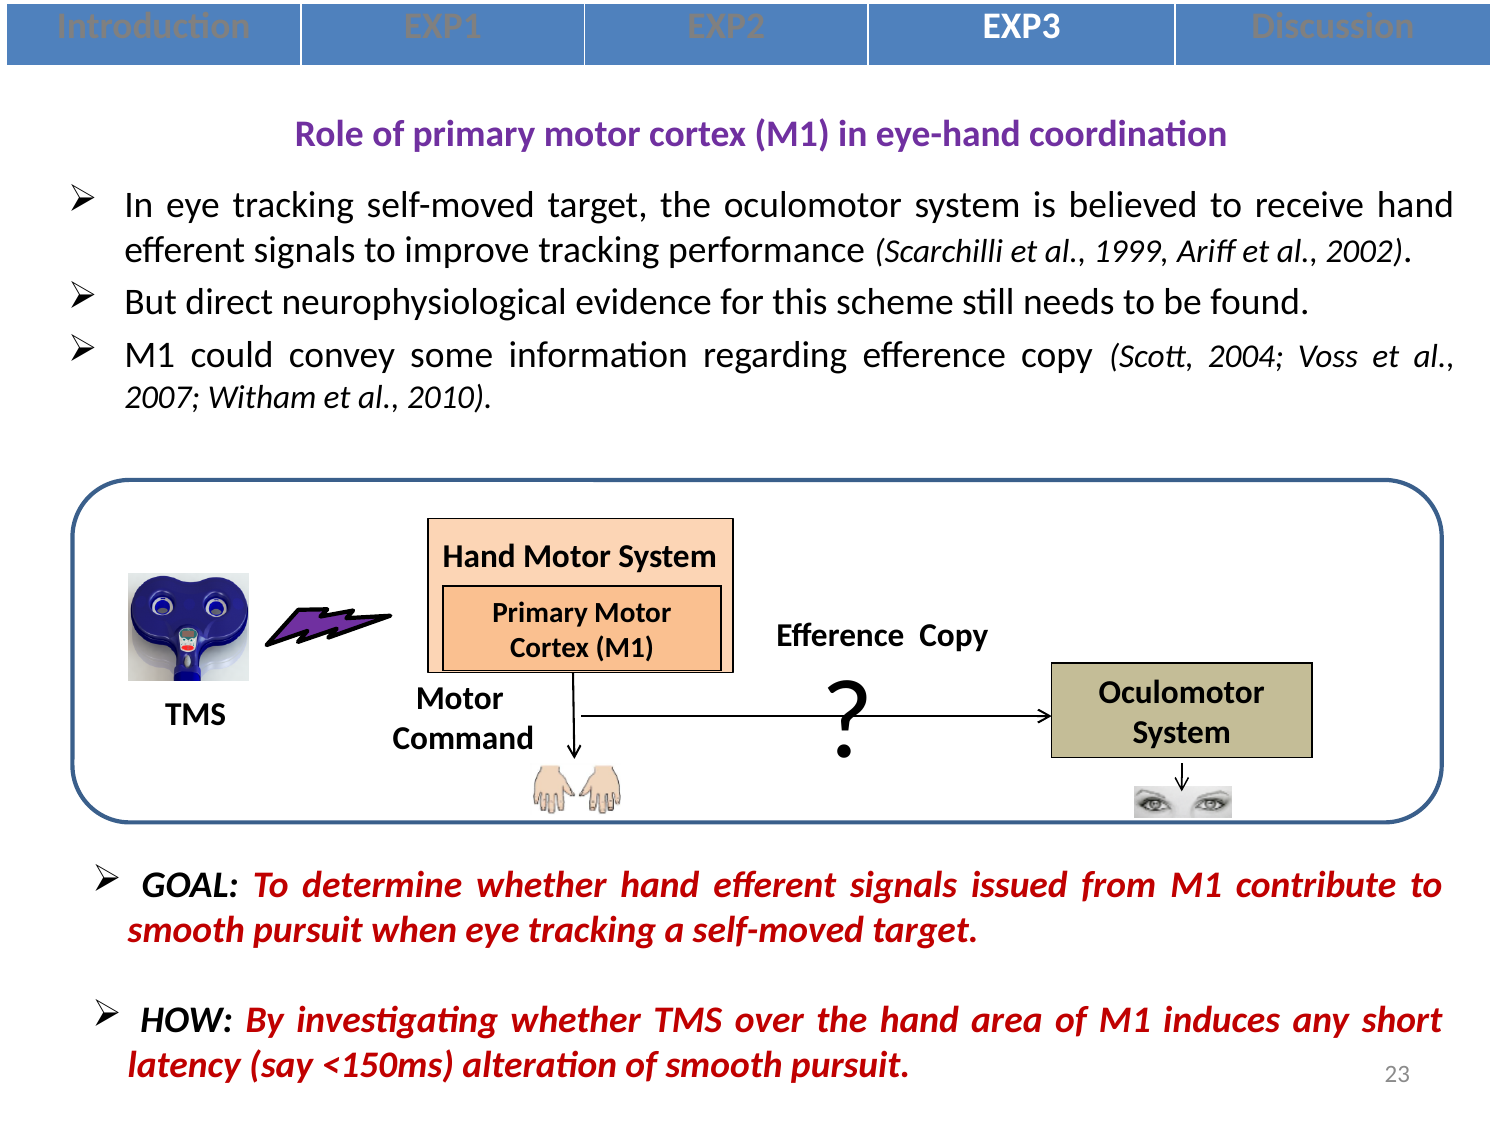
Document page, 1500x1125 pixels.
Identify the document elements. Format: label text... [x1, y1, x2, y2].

table_header EXP2 [585, 4, 867, 65]
text_box GOAL: To determine whether hand efferent signals issued from M1 contribute to smooth pursuit when eye tracking a self-moved target. HOW: By investigating whether TMS over the hand area of M1 induces any short latency (say <150ms) alteration of smooth pursuit. [77, 807, 1459, 1093]
table_header EXP1 [302, 4, 584, 65]
slide_number 23 [1074, 1042, 1425, 1103]
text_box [72, 479, 1442, 823]
table_header Introduction [7, 4, 300, 65]
list In eye tracking self-moved target, the oculomotor system is believed to receive hand efferent signals to improve tracking performance (Scarchilli et al., 1999, Ariff et al., 2002). But direct neurophysiological evidence for this scheme still needs to be found. M1 could convey some information regarding efference copy (Scott, 2004; Voss et al., 2007; Witham et al., 2010). [53, 172, 1471, 445]
table_header Discussion [1176, 4, 1490, 65]
text_box Role of primary motor cortex (M1) in eye-hand coordination [64, 101, 1459, 162]
table_header EXP3 [869, 4, 1174, 65]
